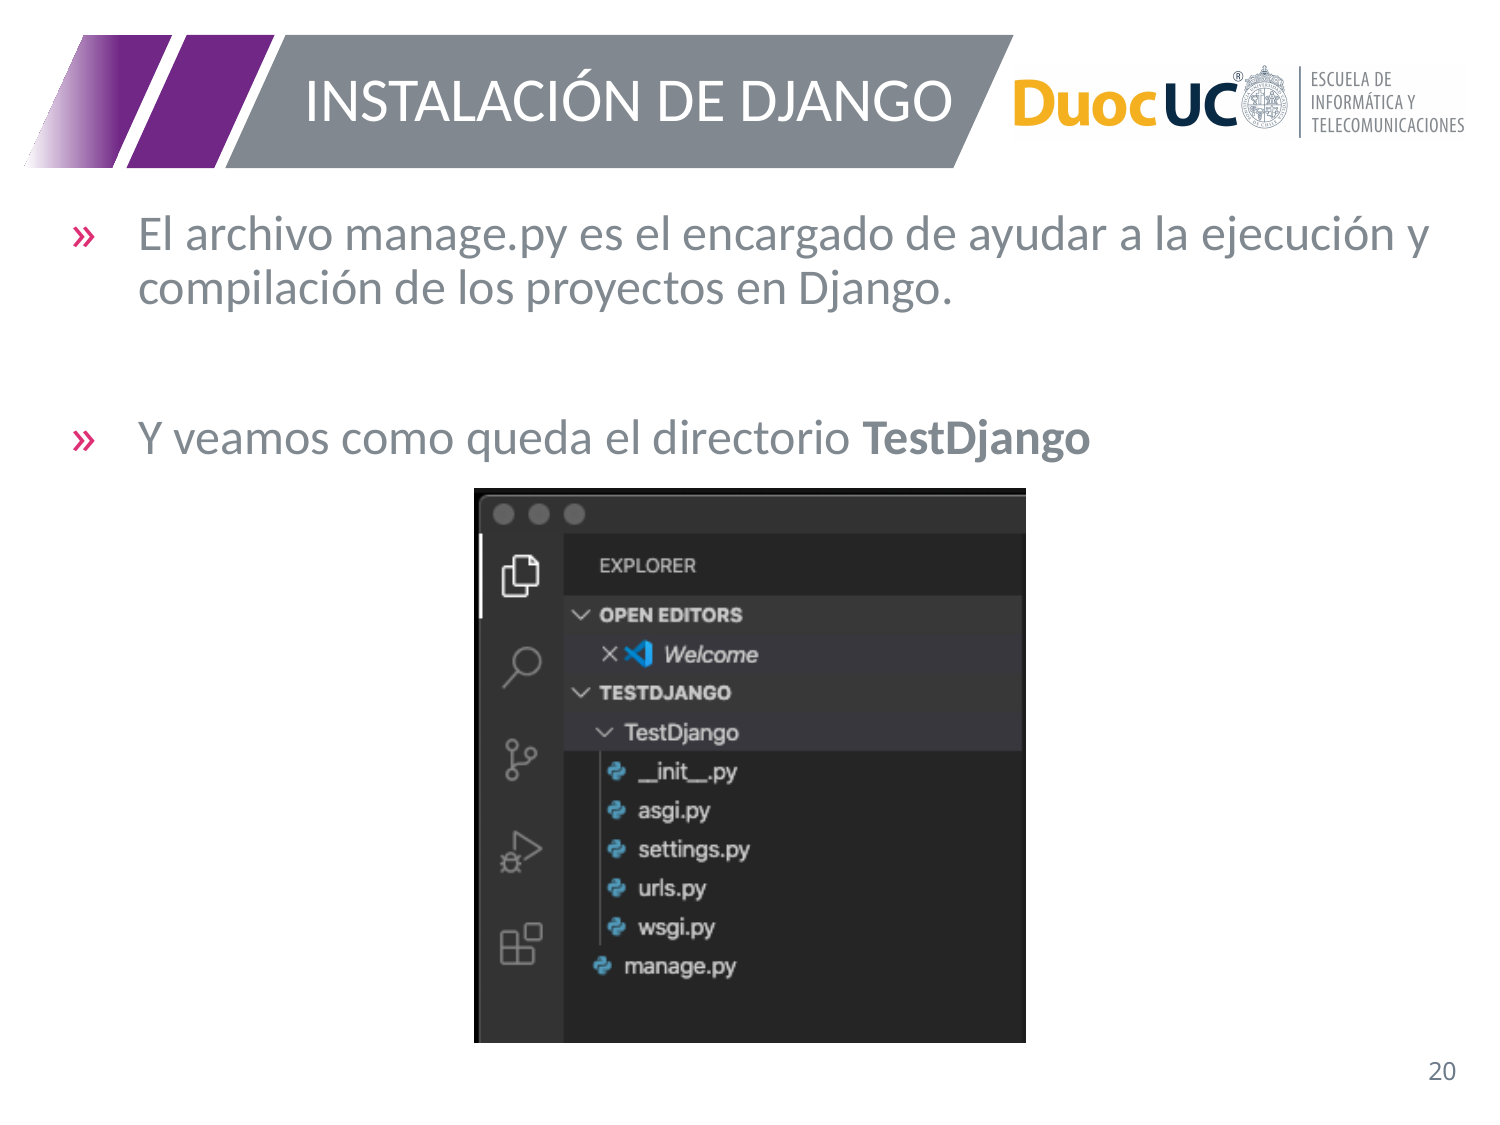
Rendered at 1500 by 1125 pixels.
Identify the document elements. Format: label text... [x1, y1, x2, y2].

title INSTALACIÓN DE DJANGO [289, 34, 993, 169]
picture [474, 487, 1026, 1043]
list El archivo manage.py es el encargado de ayudar a la ejecución y compilación de los proyectos en Django. Y veamos como queda el directorio TestDjango [48, 199, 1452, 1043]
picture [1013, 63, 1465, 140]
